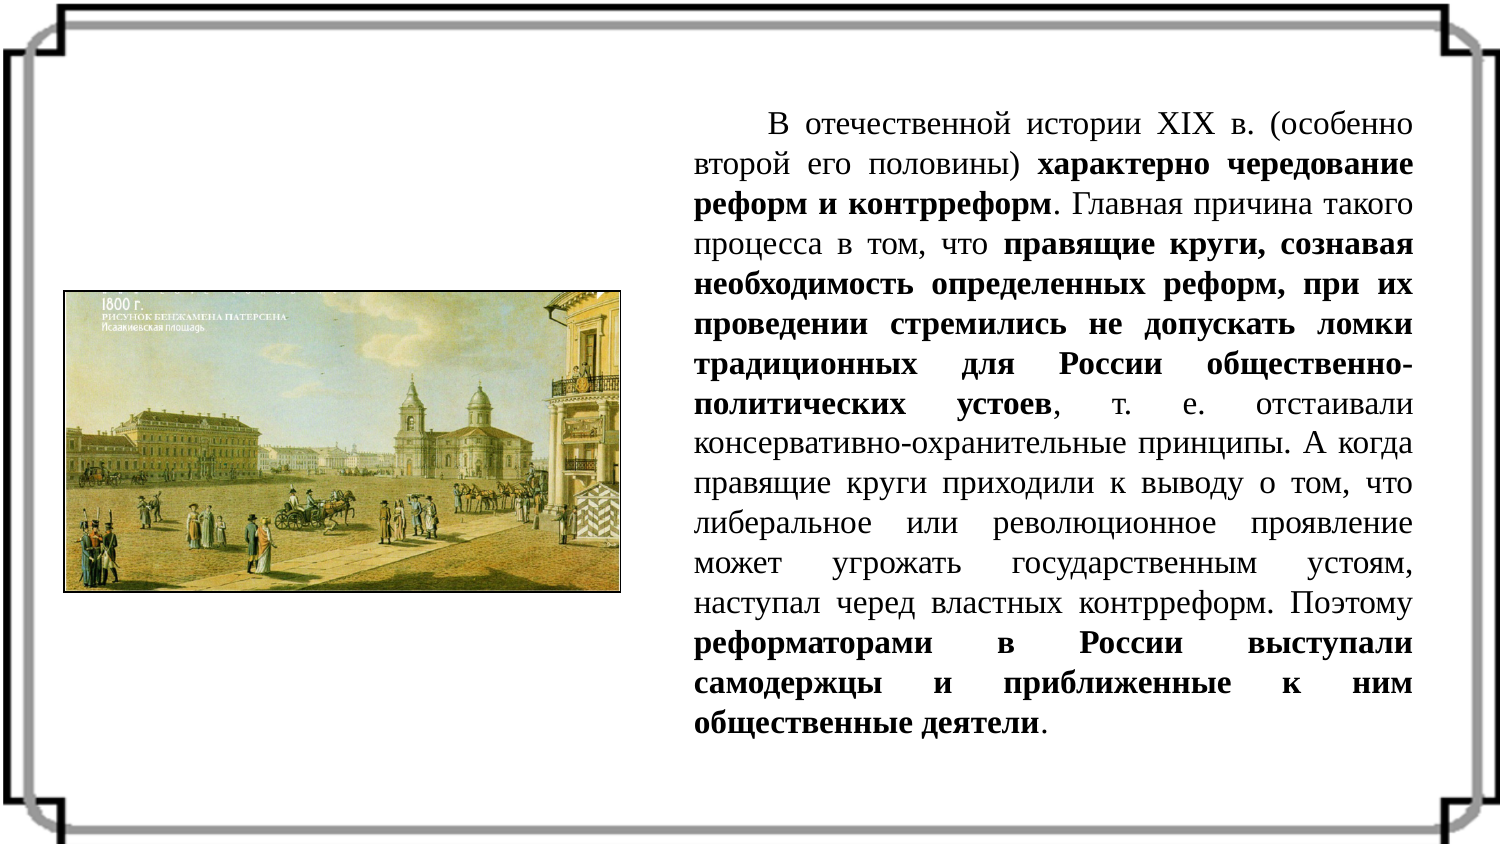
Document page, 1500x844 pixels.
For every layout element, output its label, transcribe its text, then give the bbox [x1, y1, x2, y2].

picture [4, 0, 1500, 844]
text_box В отечественной истории XIX в. (особенно второй его половины) характерно чередование реформ и контрреформ. Главная причина такого процесса в том, что правящие круги, сознавая необходимость определенных реформ, при их проведении стремились не допускать ломки традиционных для России общественно-политических устоев, т. е. отстаивали консервативно-охранительные принципы. А когда правящие круги приходили к выводу о том, что либеральное или революционное проявление может угрожать государственным устоям, наступал черед властных контрреформ. Поэтому реформаторами в России выступали самодержцы и приближенные к ним общественные деятели. [1182, 58, 1430, 748]
